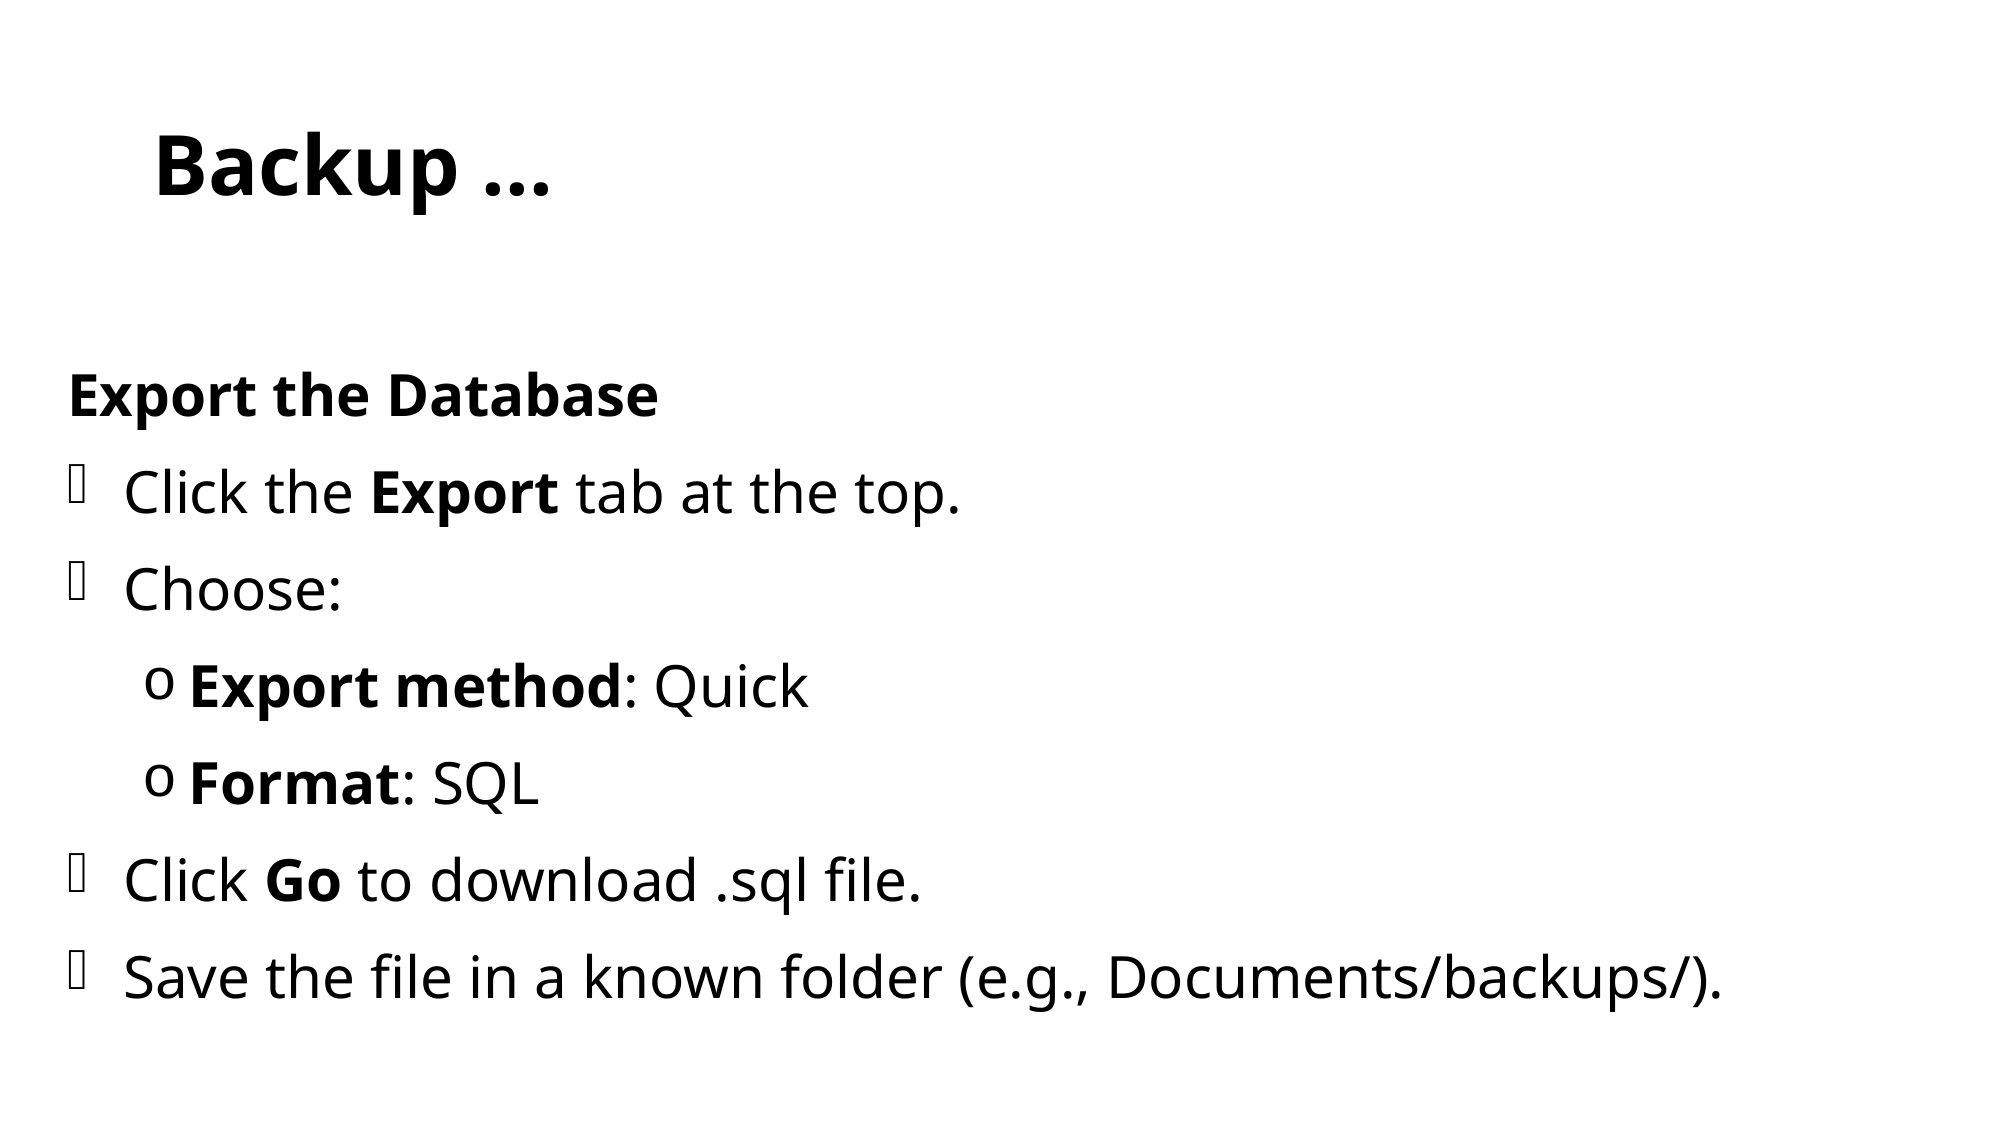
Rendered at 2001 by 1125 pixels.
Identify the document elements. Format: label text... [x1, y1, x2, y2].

text_box Export the Database Click the Export tab at the top. Choose: Export method: Quick Format: SQL Click Go to download .sql file. Save the file in a known folder (e.g., Documents/backups/). [52, 339, 1938, 1018]
title Backup ... [137, 59, 1863, 278]
